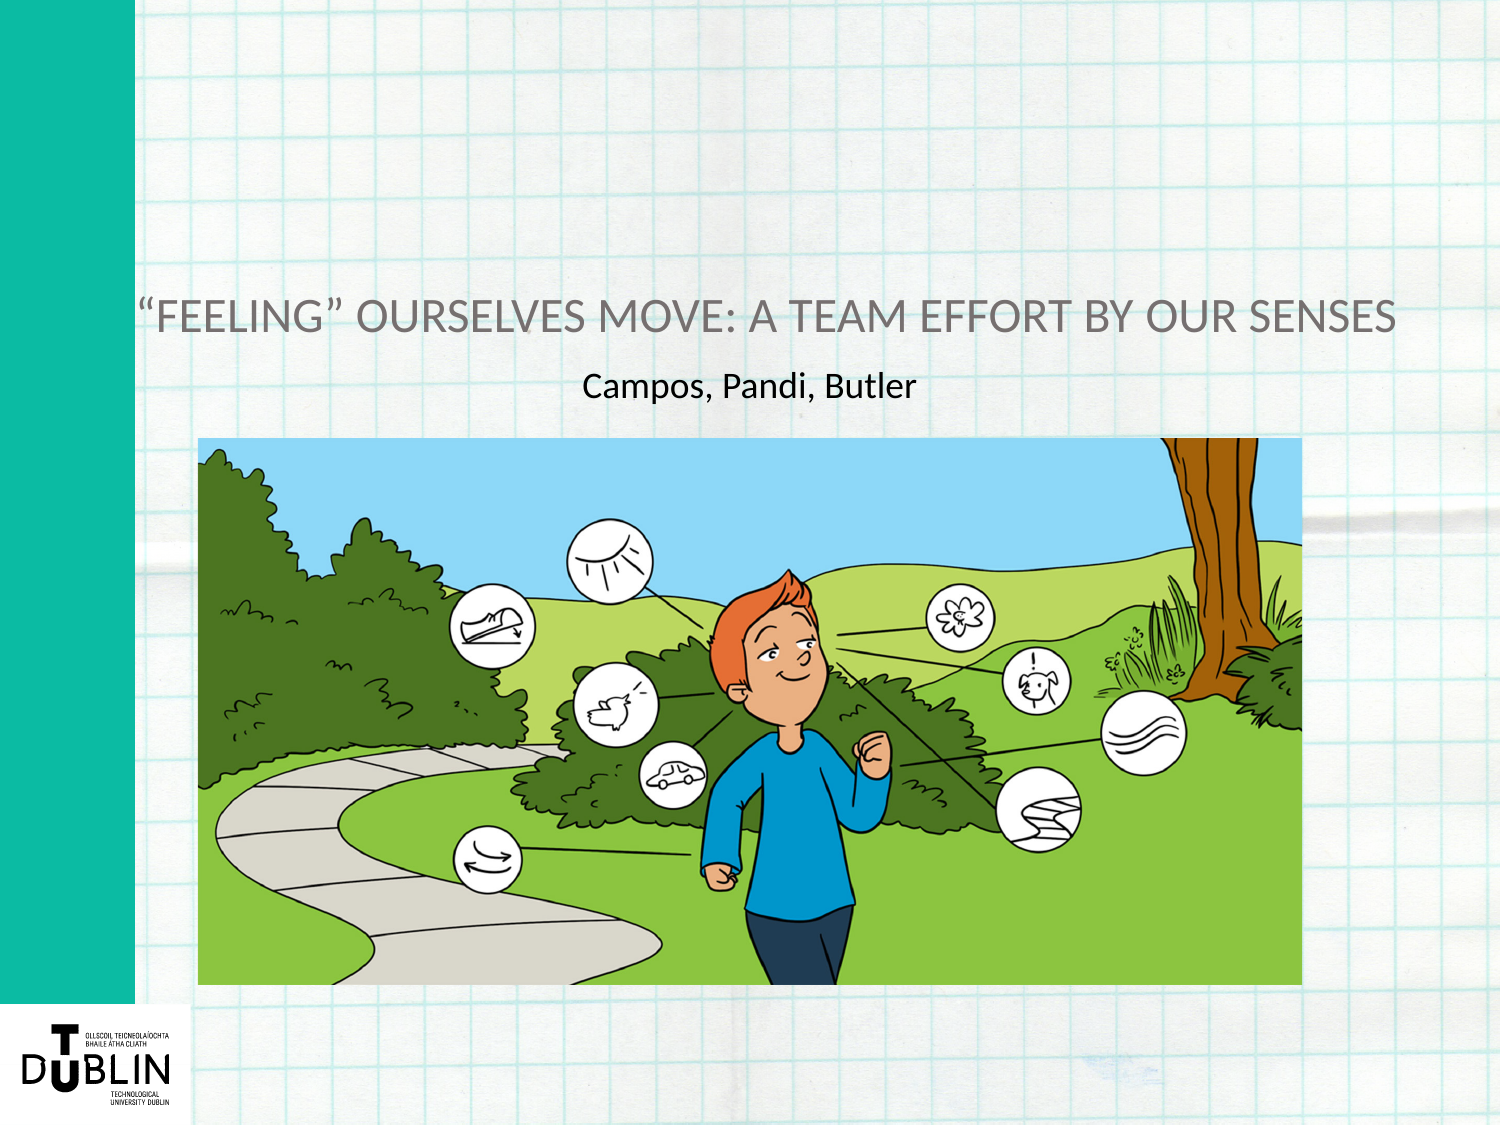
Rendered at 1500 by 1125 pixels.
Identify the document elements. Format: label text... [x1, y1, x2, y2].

title “FEELING” OURSELVES MOVE: A TEAM EFFORT BY OUR SENSES [123, 234, 1418, 350]
list Campos, Pandi, Butler [103, 360, 1397, 413]
picture [0, 0, 1500, 1125]
